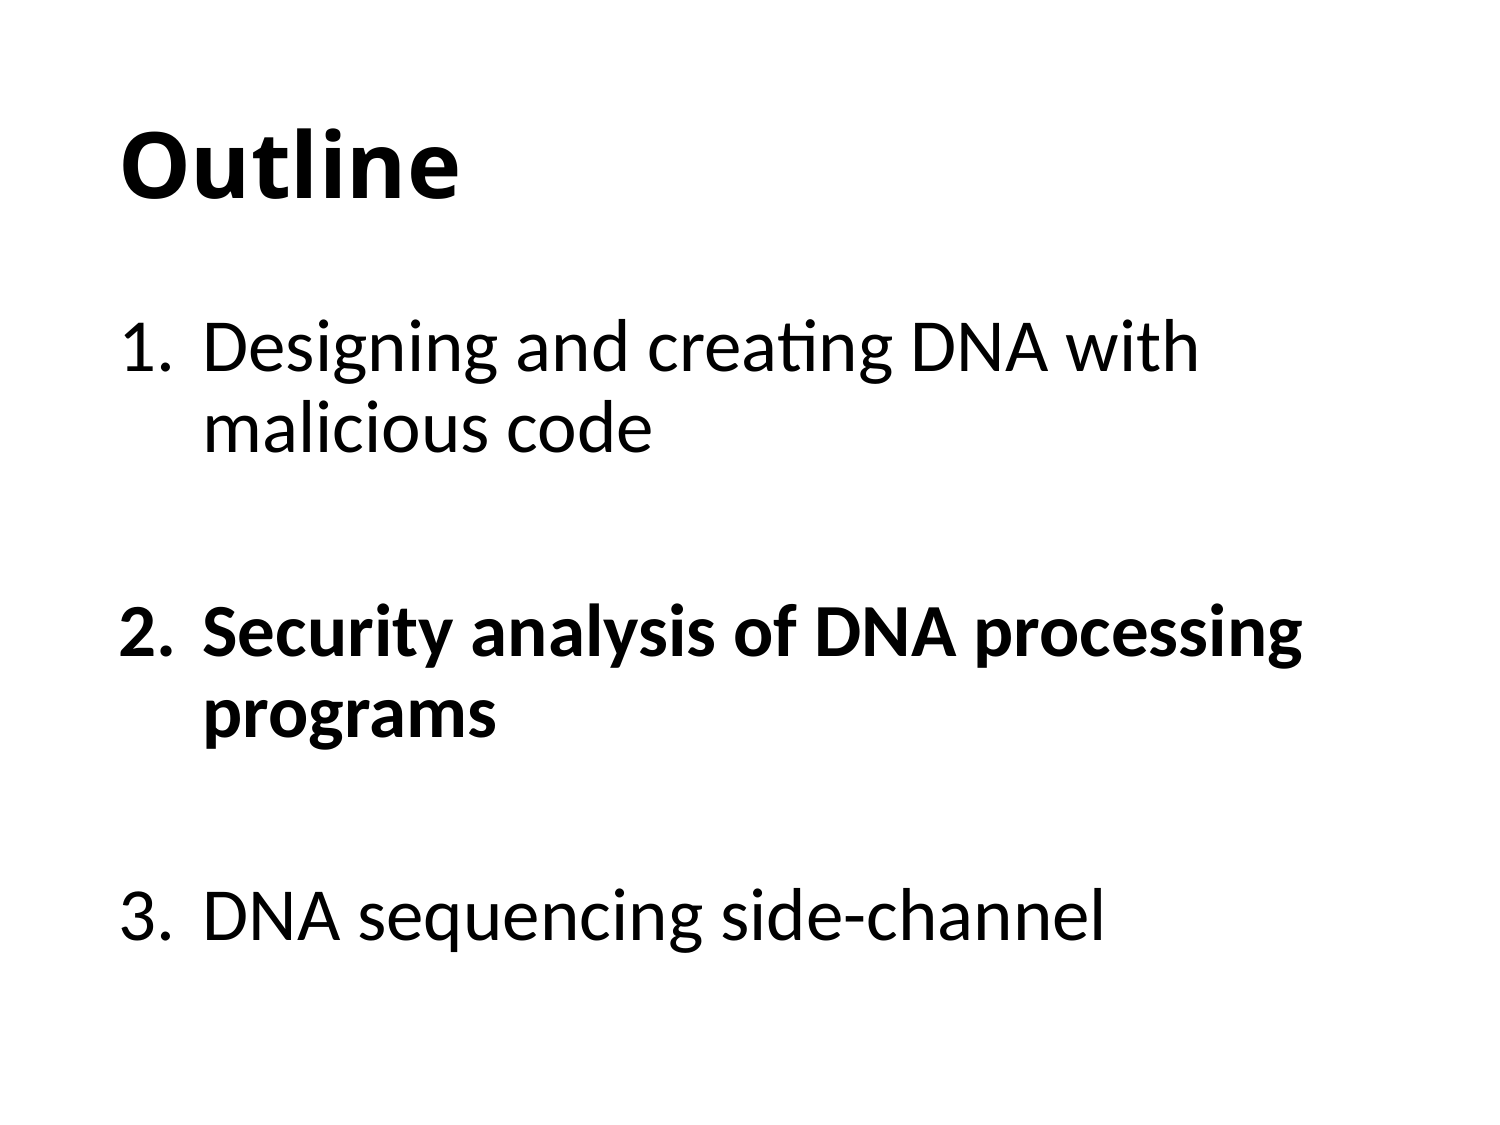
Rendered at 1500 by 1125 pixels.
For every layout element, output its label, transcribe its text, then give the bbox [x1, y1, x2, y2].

title Outline [103, 59, 1397, 278]
list Designing and creating DNA with malicious code Security analysis of DNA processing programs DNA sequencing side-channel [103, 299, 1397, 1014]
